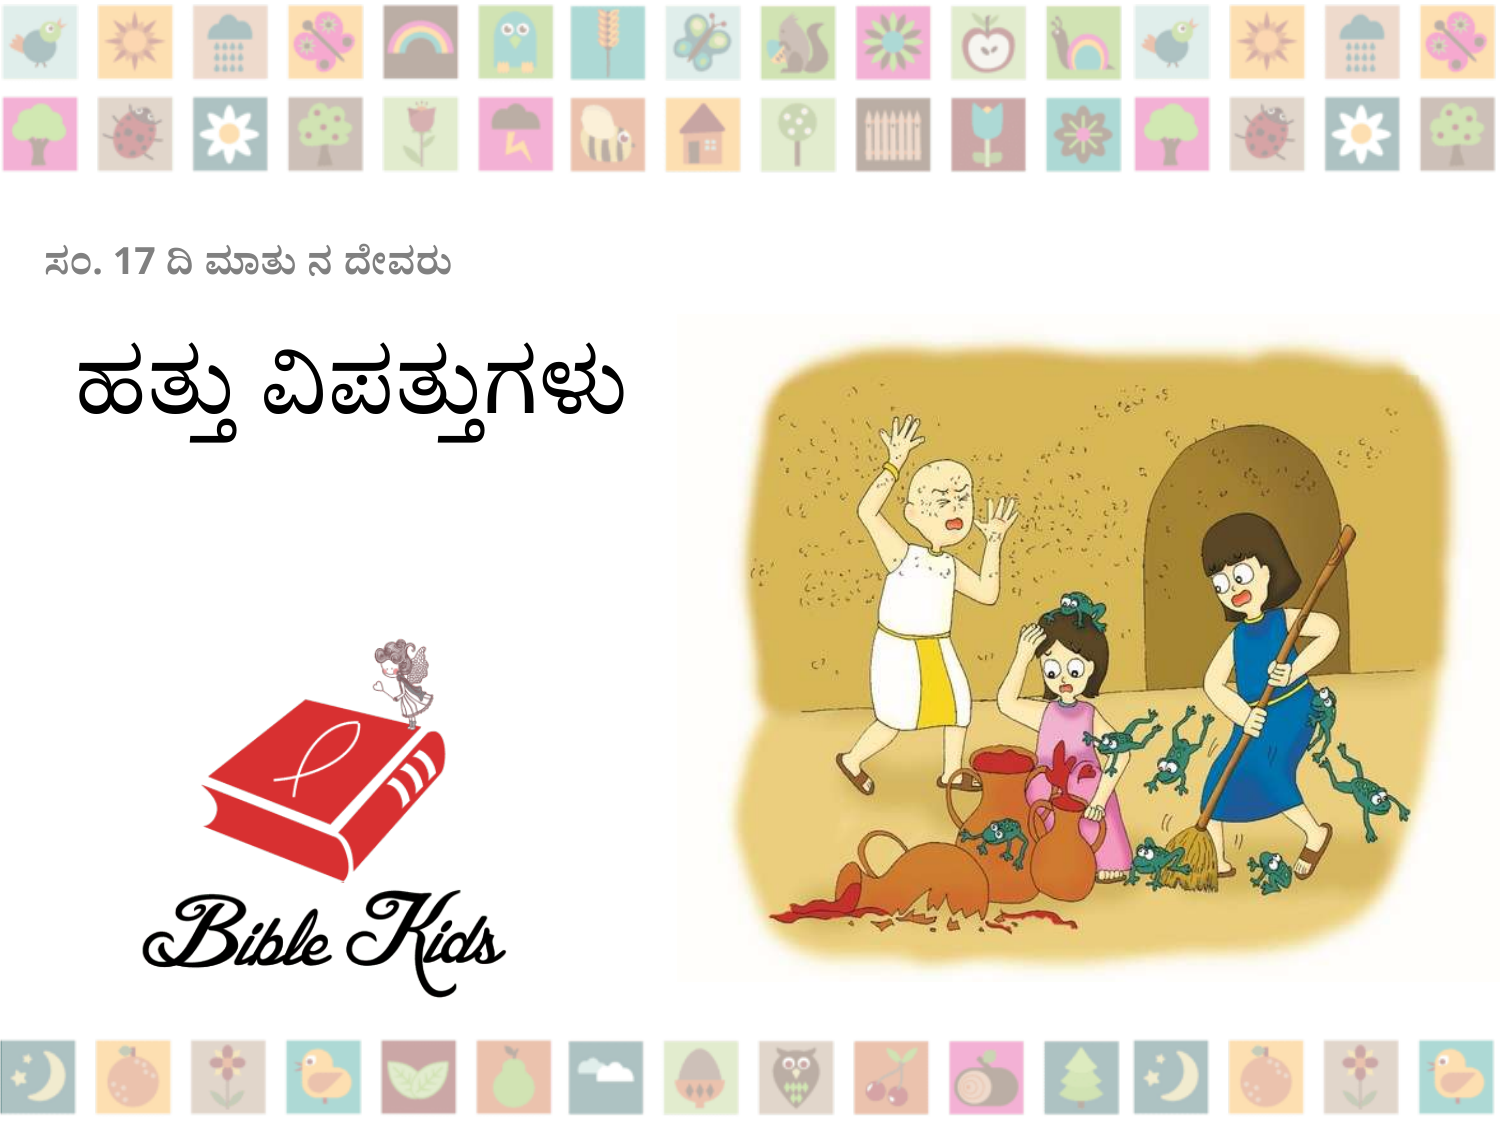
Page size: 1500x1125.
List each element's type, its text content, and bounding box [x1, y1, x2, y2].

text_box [0, 3, 1500, 181]
text_box ಸಂ. 17 ದಿ ಮಾತು ನ ದೇವರು [29, 229, 543, 290]
picture [117, 600, 544, 1027]
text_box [0, 1028, 1500, 1118]
text_box ಹತ್ತು ವಿಪತ್ತುಗಳು [29, 314, 675, 440]
picture [677, 314, 1500, 983]
